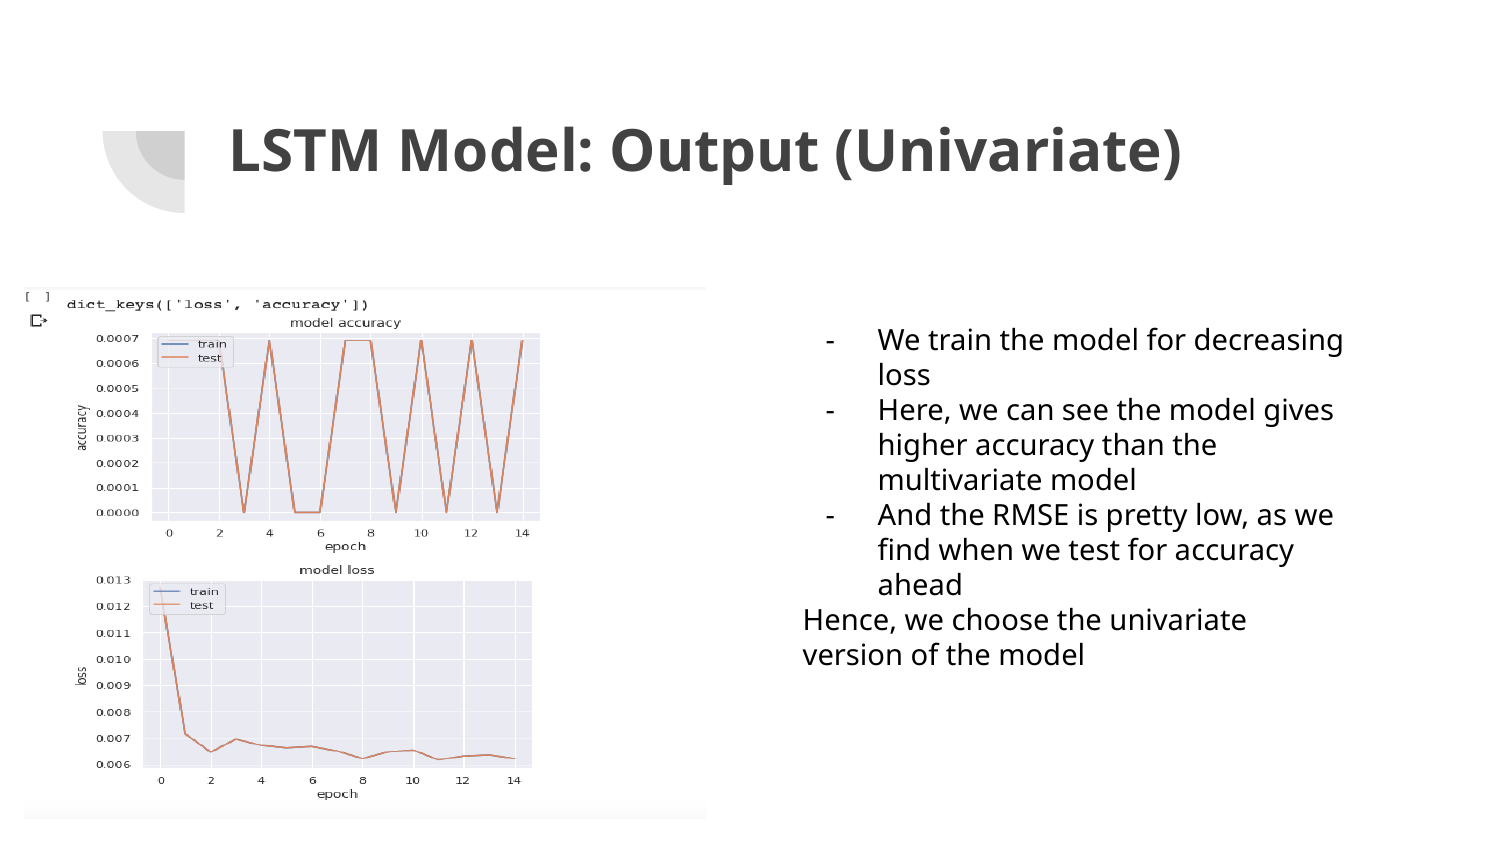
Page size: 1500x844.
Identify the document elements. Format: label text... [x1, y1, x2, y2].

title LSTM Model: Output (Univariate) [213, 98, 1368, 263]
picture [24, 286, 706, 819]
text_box We train the model for decreasing loss Here, we can see the model gives higher accuracy than the multivariate model And the RMSE is pretty low, as we find when we test for accuracy ahead Hence, we choose the univariate version of the model [787, 306, 1368, 682]
